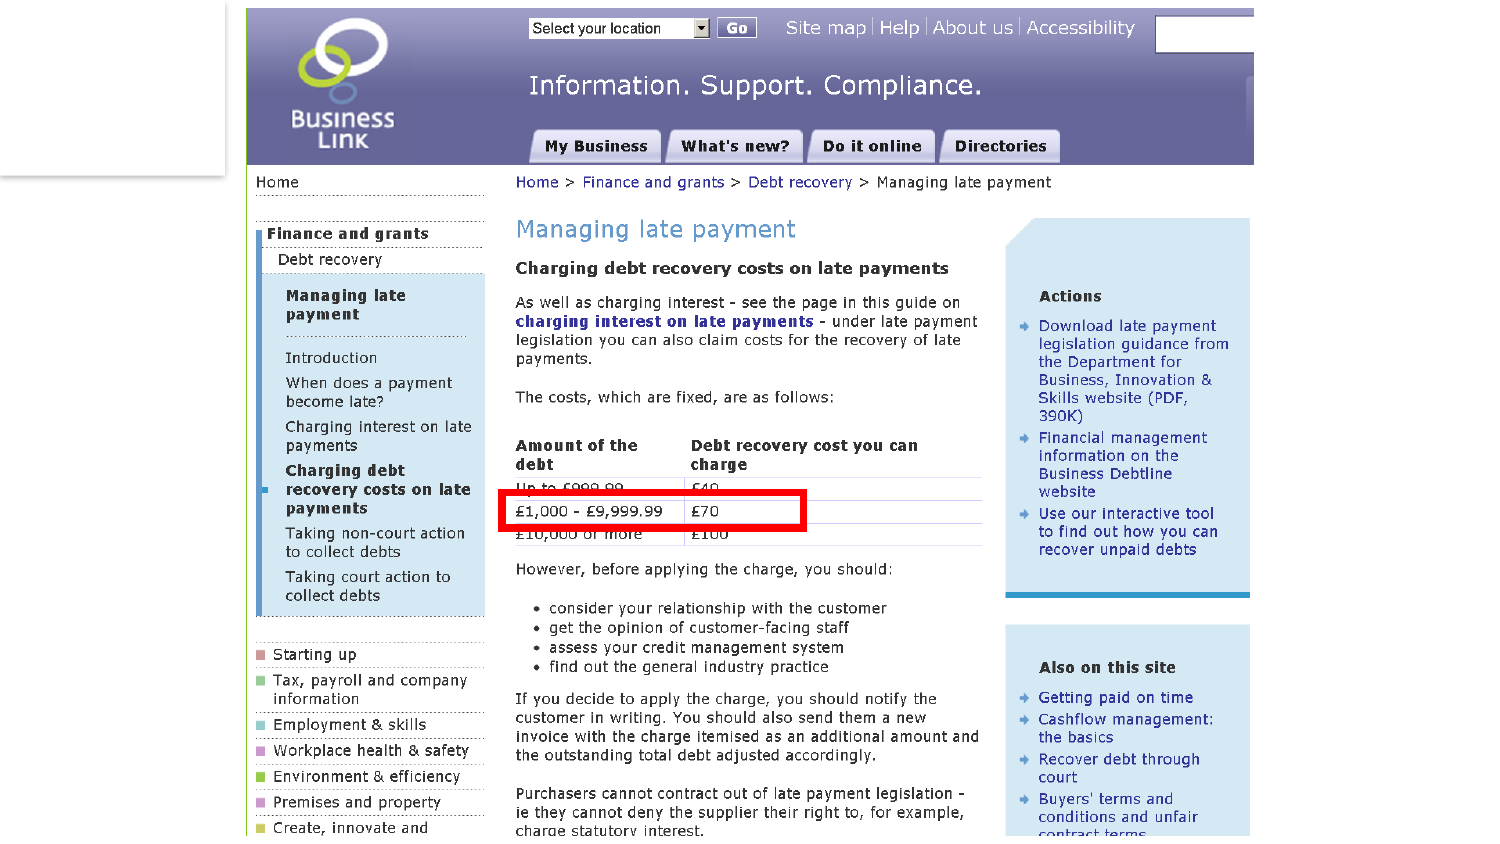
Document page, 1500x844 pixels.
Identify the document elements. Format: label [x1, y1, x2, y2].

picture [246, 7, 1254, 836]
